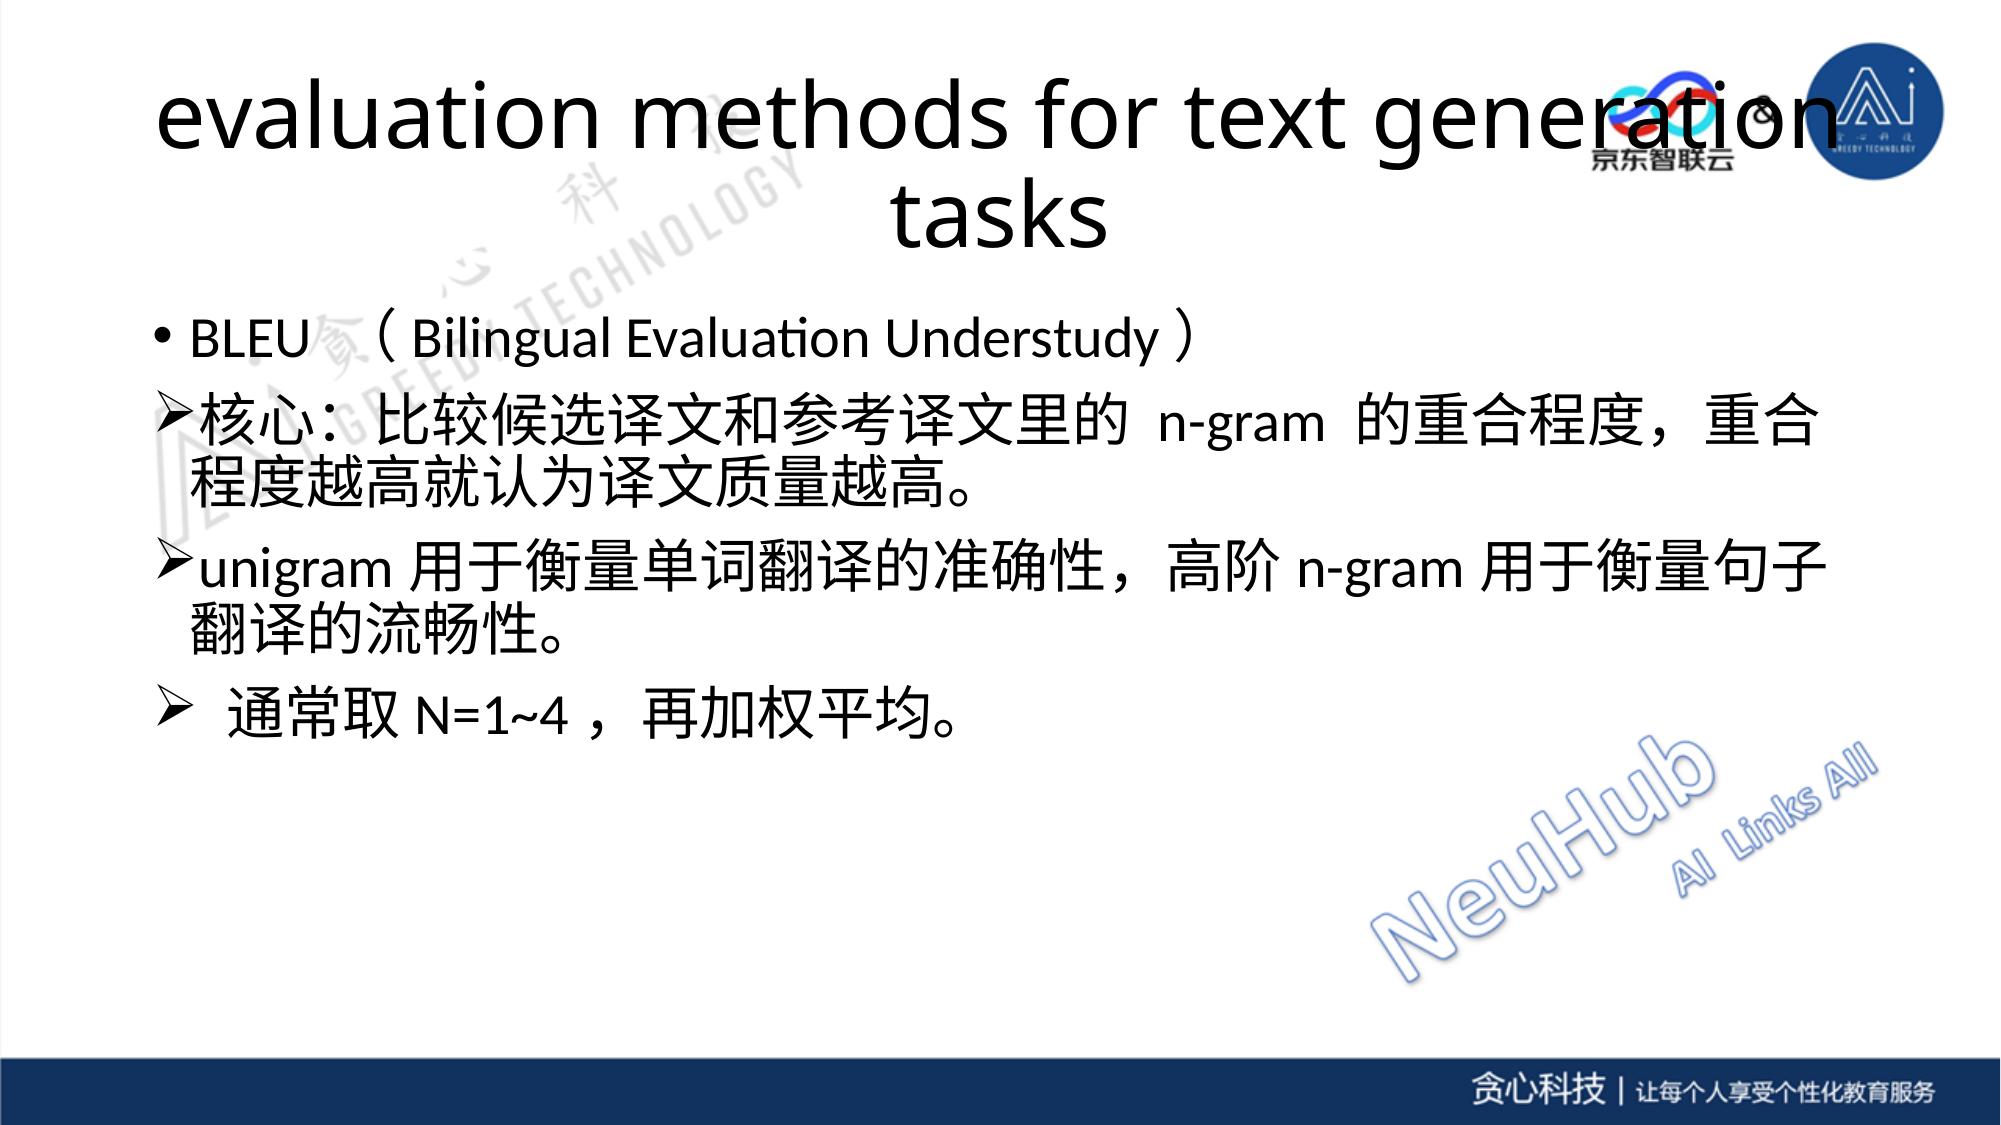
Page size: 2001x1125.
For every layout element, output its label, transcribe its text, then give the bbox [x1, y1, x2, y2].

picture [0, 0, 2001, 1125]
slide_number [1412, 1042, 1863, 1103]
list BLEU （Bilingual Evaluation Understudy） 核心：比较候选译文和参考译文里的 n-gram 的重合程度，重合程度越高就认为译文质量越高。 unigram用于衡量单词翻译的准确性，高阶n-gram用于衡量句子翻译的流畅性。 通常取N=1~4，再加权平均。 [137, 299, 1863, 1014]
title evaluation methods for text generation tasks [137, 59, 1863, 278]
